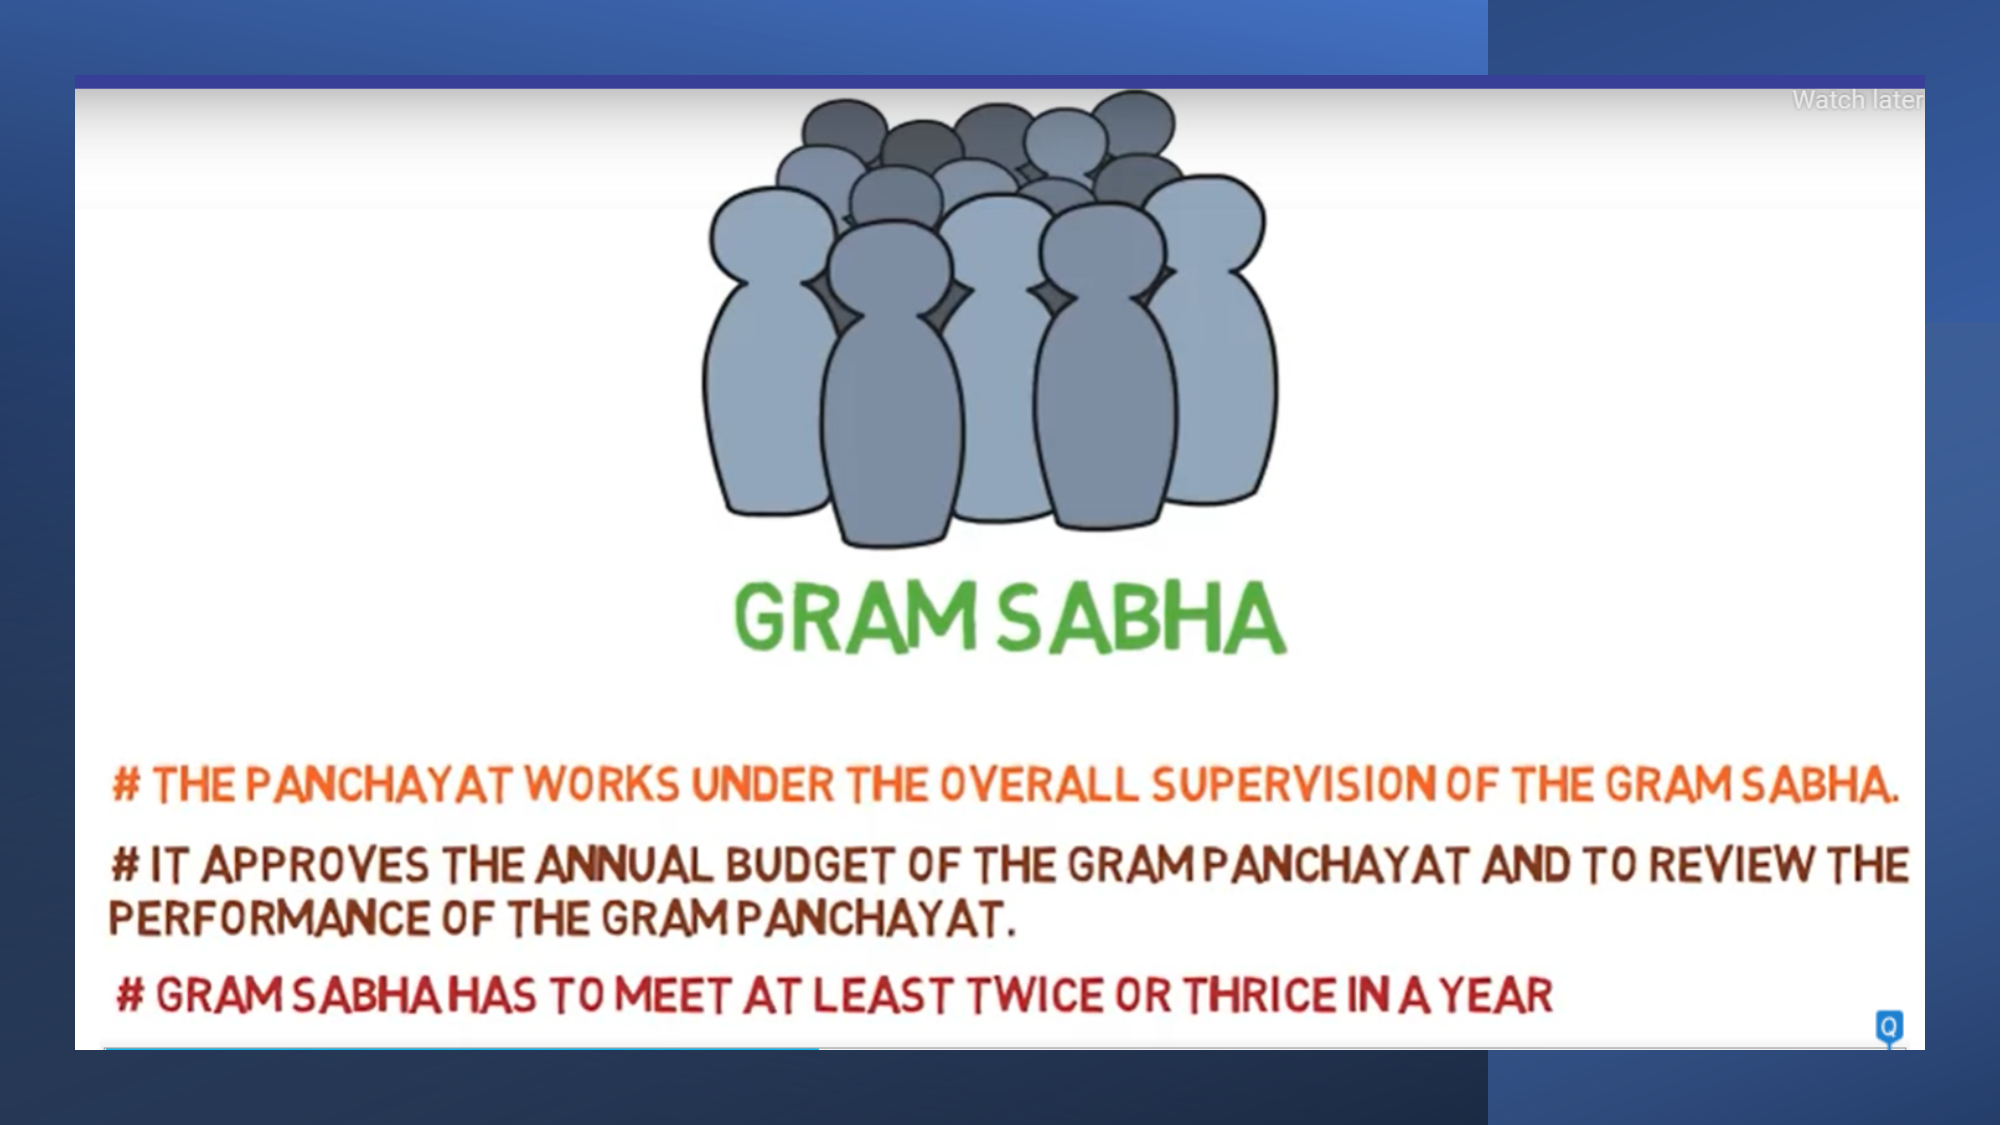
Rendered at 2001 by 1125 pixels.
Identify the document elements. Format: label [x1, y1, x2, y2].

list [74, 74, 1925, 1050]
text_box [1489, 0, 2000, 321]
text_box [0, 0, 1489, 321]
text_box [0, 321, 2000, 1125]
